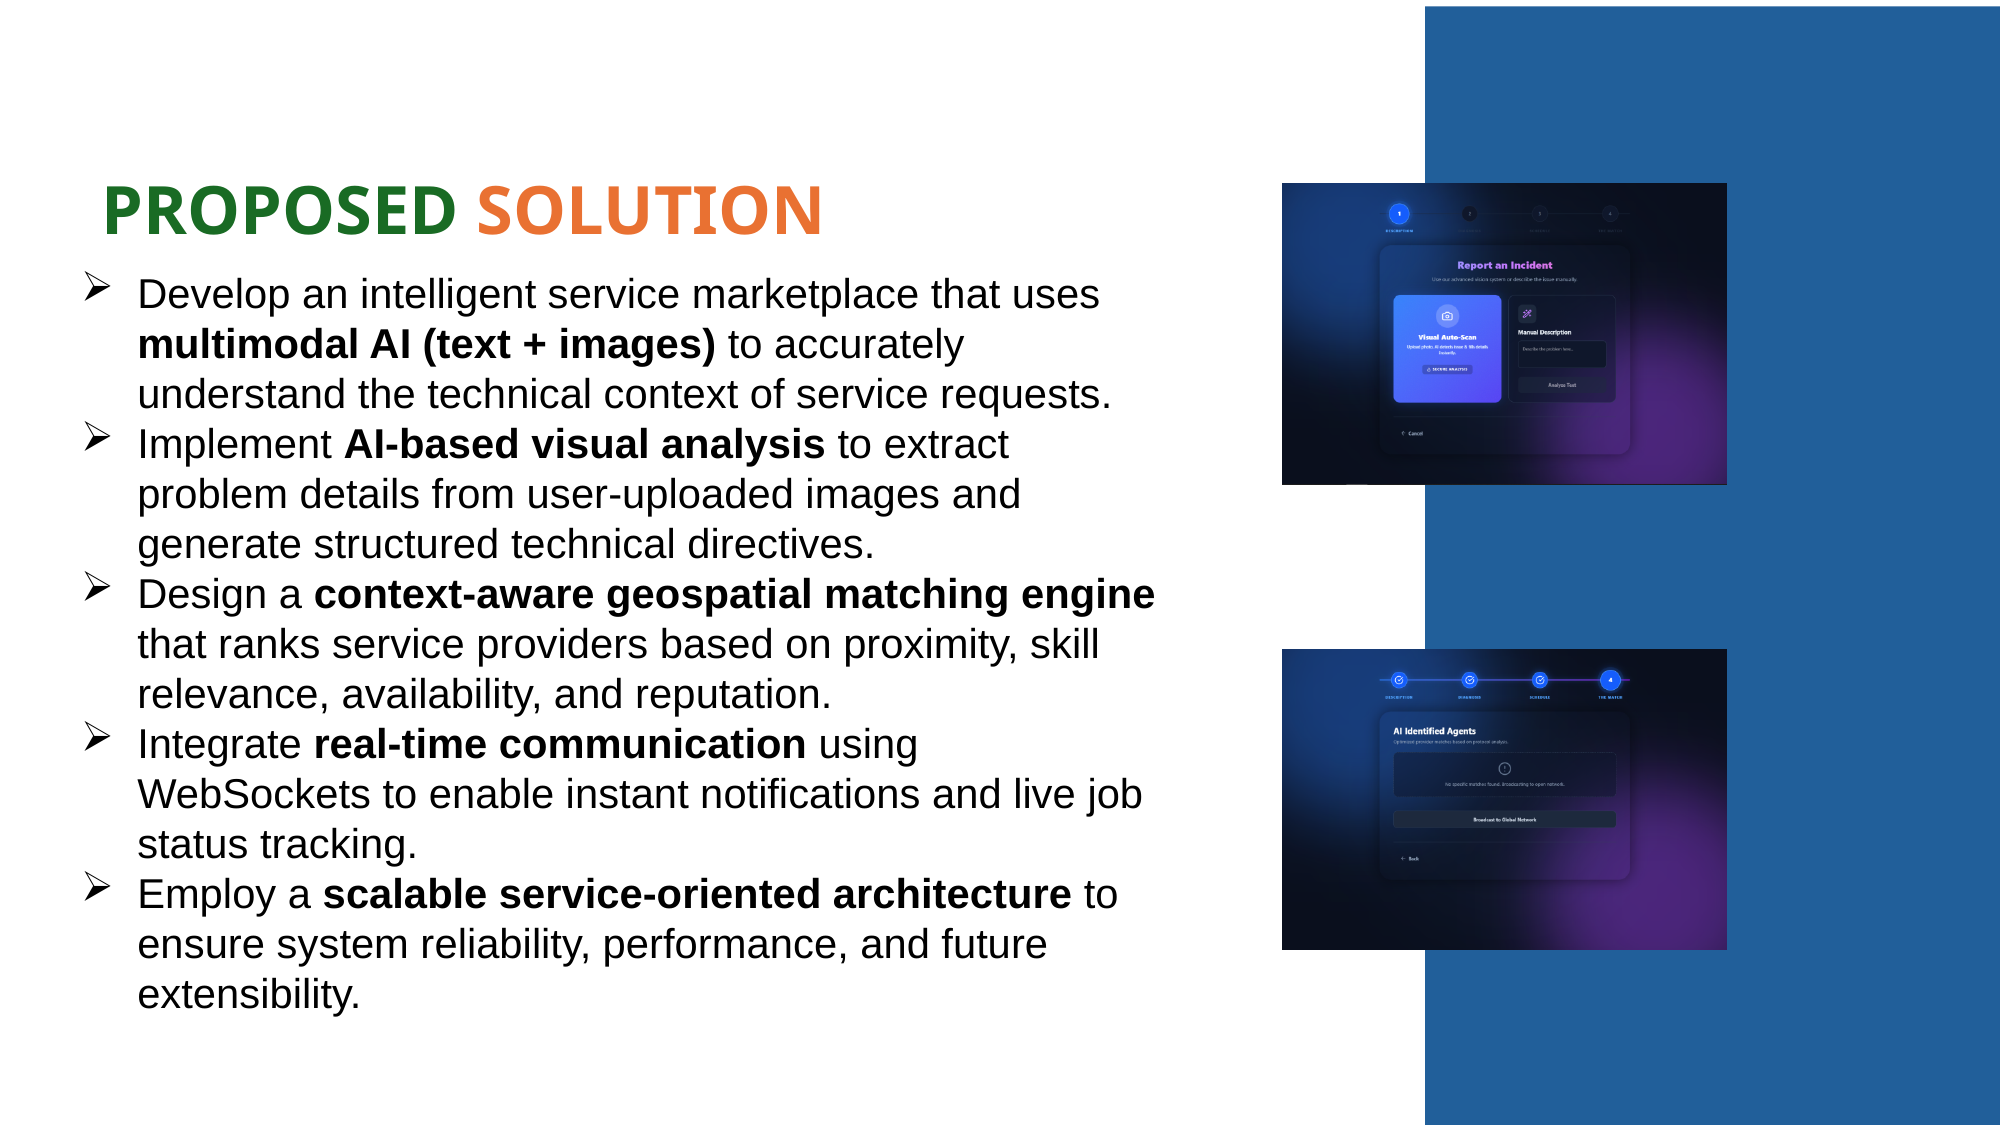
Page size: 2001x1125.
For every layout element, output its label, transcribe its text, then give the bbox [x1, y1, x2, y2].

picture [1281, 183, 1727, 485]
text_box PROPOSED SOLUTION [86, 161, 1087, 256]
text_box [1423, 5, 2000, 1125]
picture [1281, 649, 1727, 950]
text_box Develop an intelligent service marketplace that uses multimodal AI (text + images) to accurately understand the technical context of service requests. Implement AI-based visual analysis to extract problem details from user-uploaded images and generate structured technical directives. Design a context-aware geospatial matching engine that ranks service providers based on proximity, skill relevance, availability, and reputation. Integrate real-time communication using WebSockets to enable instant notifications and live job status tracking. Employ a scalable service-oriented architecture to ensure system reliability, performance, and future extensibility. [65, 259, 1172, 1025]
